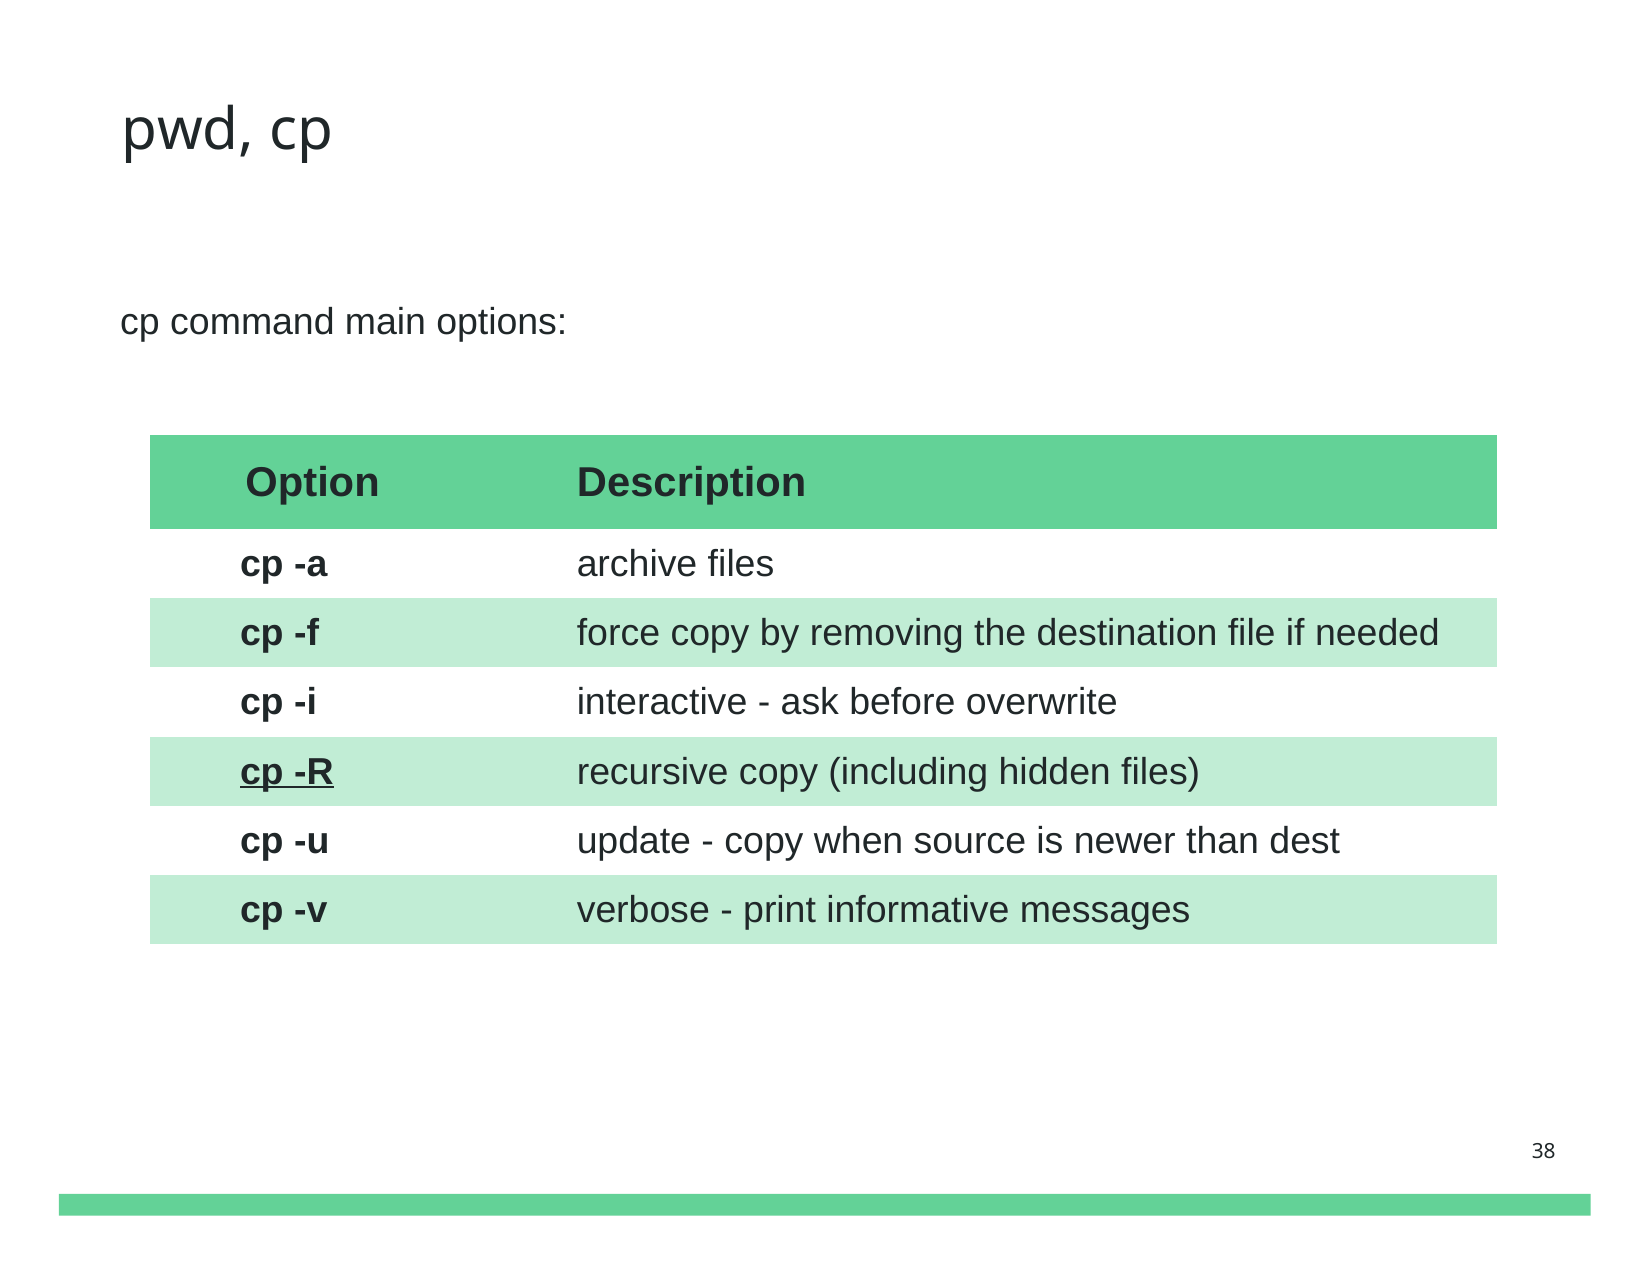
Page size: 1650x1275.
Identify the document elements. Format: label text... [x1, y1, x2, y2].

table_cell verbose - print informative messages [487, 875, 1497, 944]
table_cell cp -u [150, 806, 487, 875]
table_cell cp -f [150, 598, 487, 667]
text_box cp command main options: [105, 289, 1545, 349]
table_cell update - copy when source is newer than dest [487, 806, 1497, 875]
table_cell interactive - ask before overwrite [487, 667, 1497, 737]
text_box pwd, cp [121, 76, 1549, 205]
table_header Option [150, 435, 487, 529]
table_header Description [487, 435, 1497, 529]
table_cell cp -R [150, 737, 487, 806]
text_box 38 [1478, 1107, 1571, 1197]
table_cell recursive copy (including hidden files) [487, 737, 1497, 806]
table_cell archive files [487, 529, 1497, 598]
table_cell cp -i [150, 667, 487, 737]
table_cell cp -v [150, 875, 487, 944]
table_cell force copy by removing the destination file if needed [487, 598, 1497, 667]
table_cell cp -a [150, 529, 487, 598]
